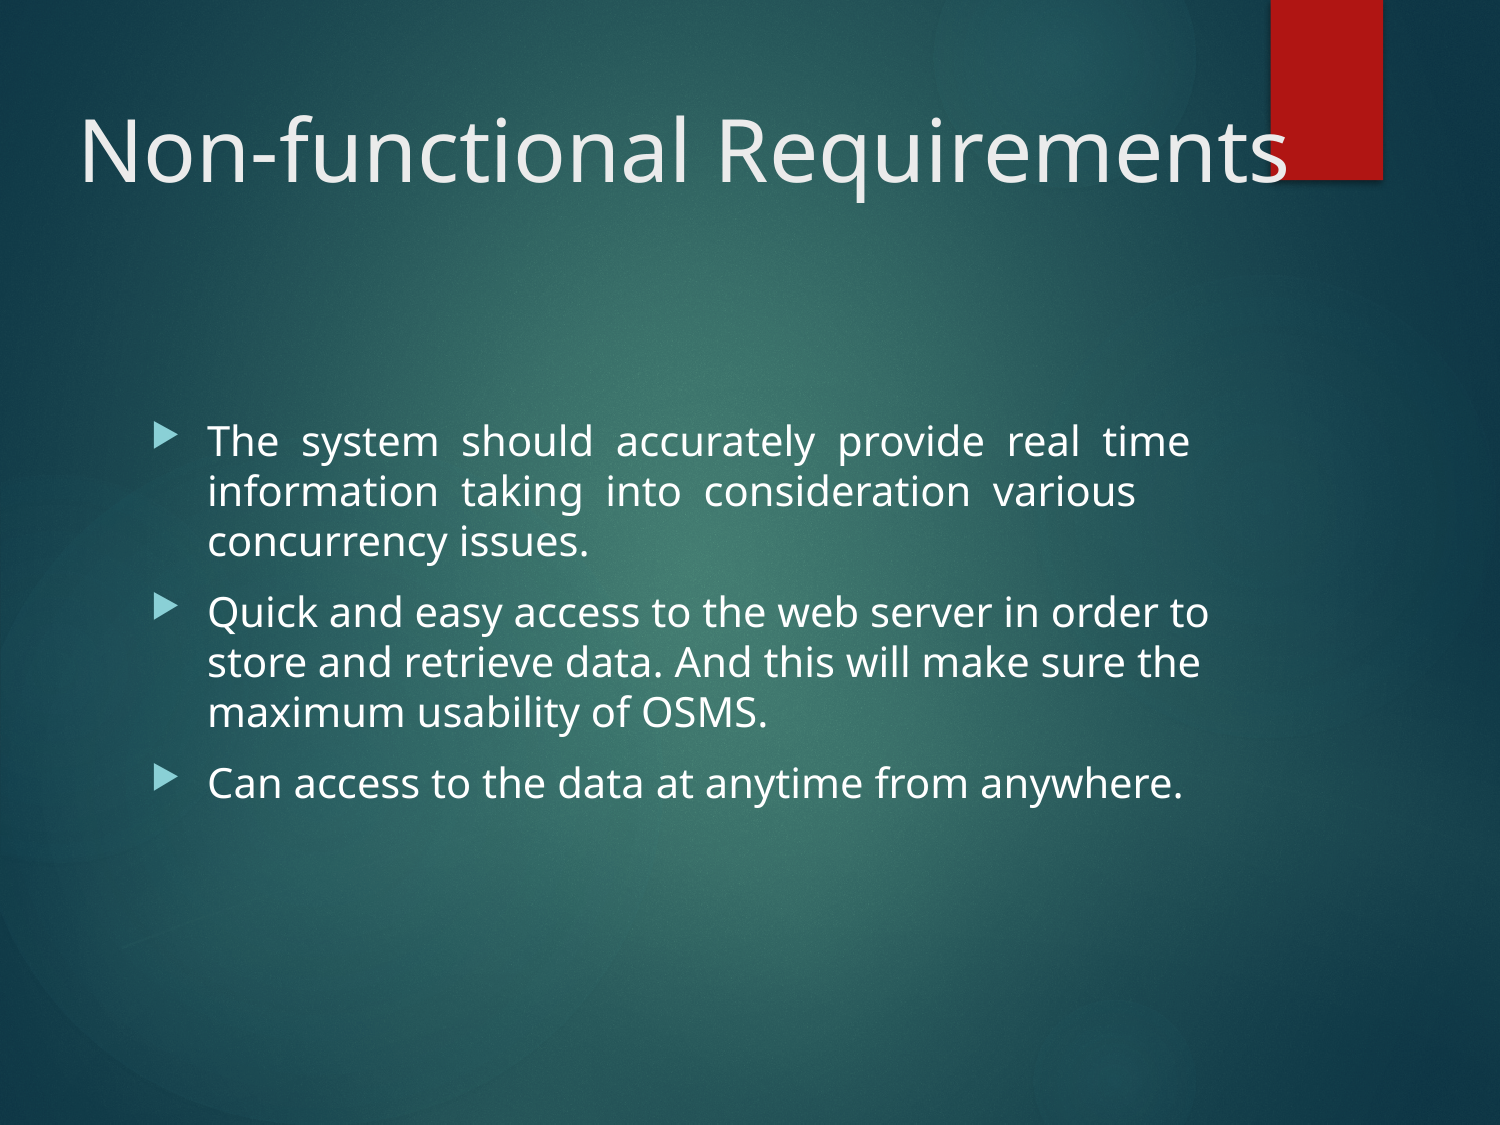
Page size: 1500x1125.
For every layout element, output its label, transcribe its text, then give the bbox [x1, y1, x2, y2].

title Non-functional Requirements [62, 87, 1383, 318]
list The system should accurately provide real time information taking into consideration various concurrency issues. Quick and easy access to the web server in order to store and retrieve data. And this will make sure the maximum usability of OSMS. Can access to the data at anytime from anywhere. [135, 336, 1237, 1025]
